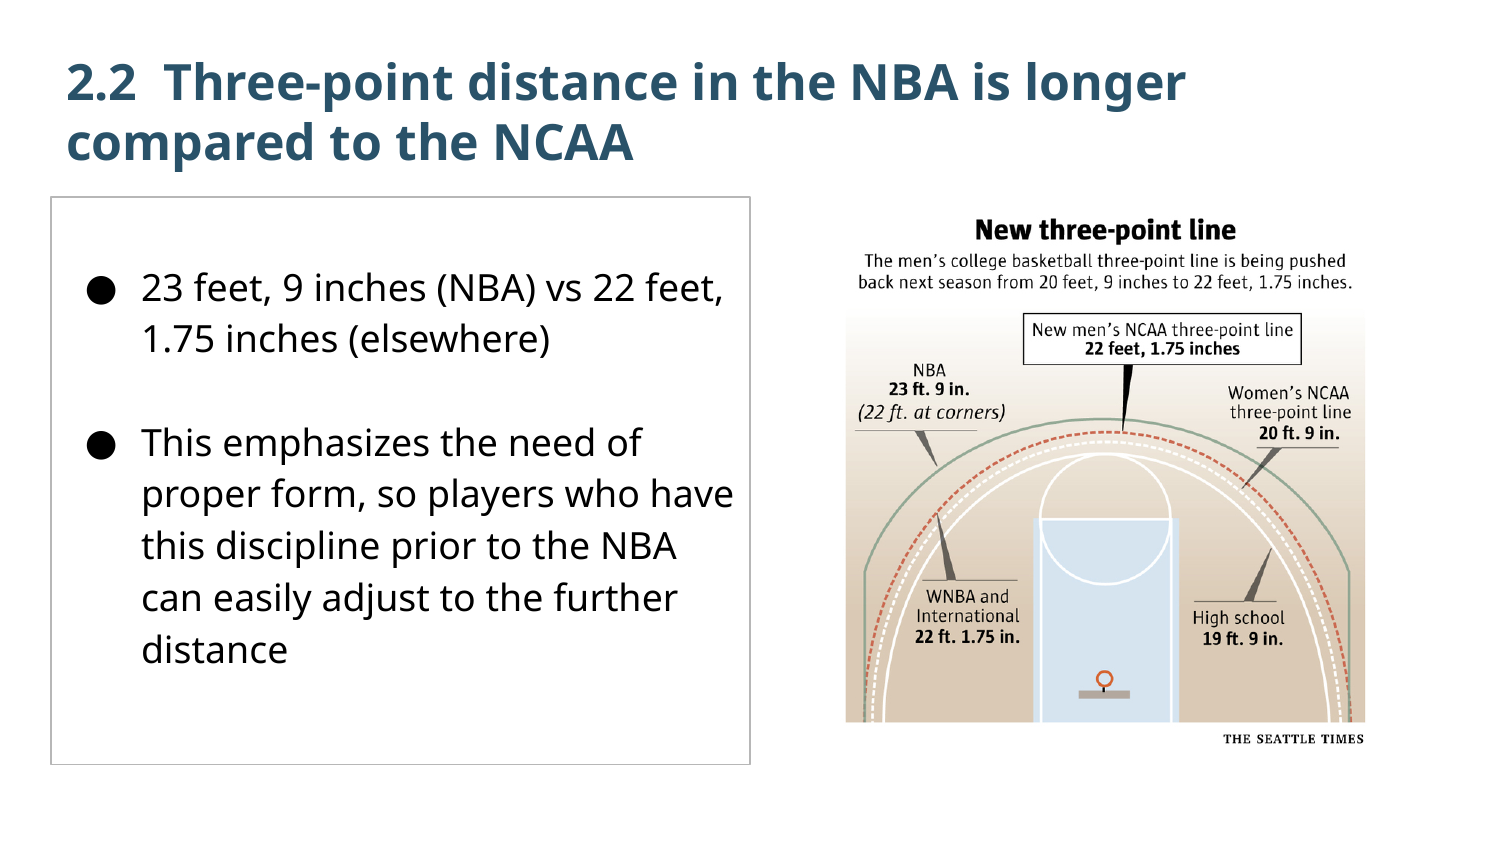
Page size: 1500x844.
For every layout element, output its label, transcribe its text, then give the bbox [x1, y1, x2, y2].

text_box 2.2 Three-point distance in the NBA is longer compared to the NCAA [51, 48, 1449, 186]
picture [813, 196, 1401, 765]
text_box 23 feet, 9 inches (NBA) vs 22 feet, 1.75 inches (elsewhere) This emphasizes the need of proper form, so players who have this discipline prior to the NBA can easily adjust to the further distance [51, 197, 750, 765]
